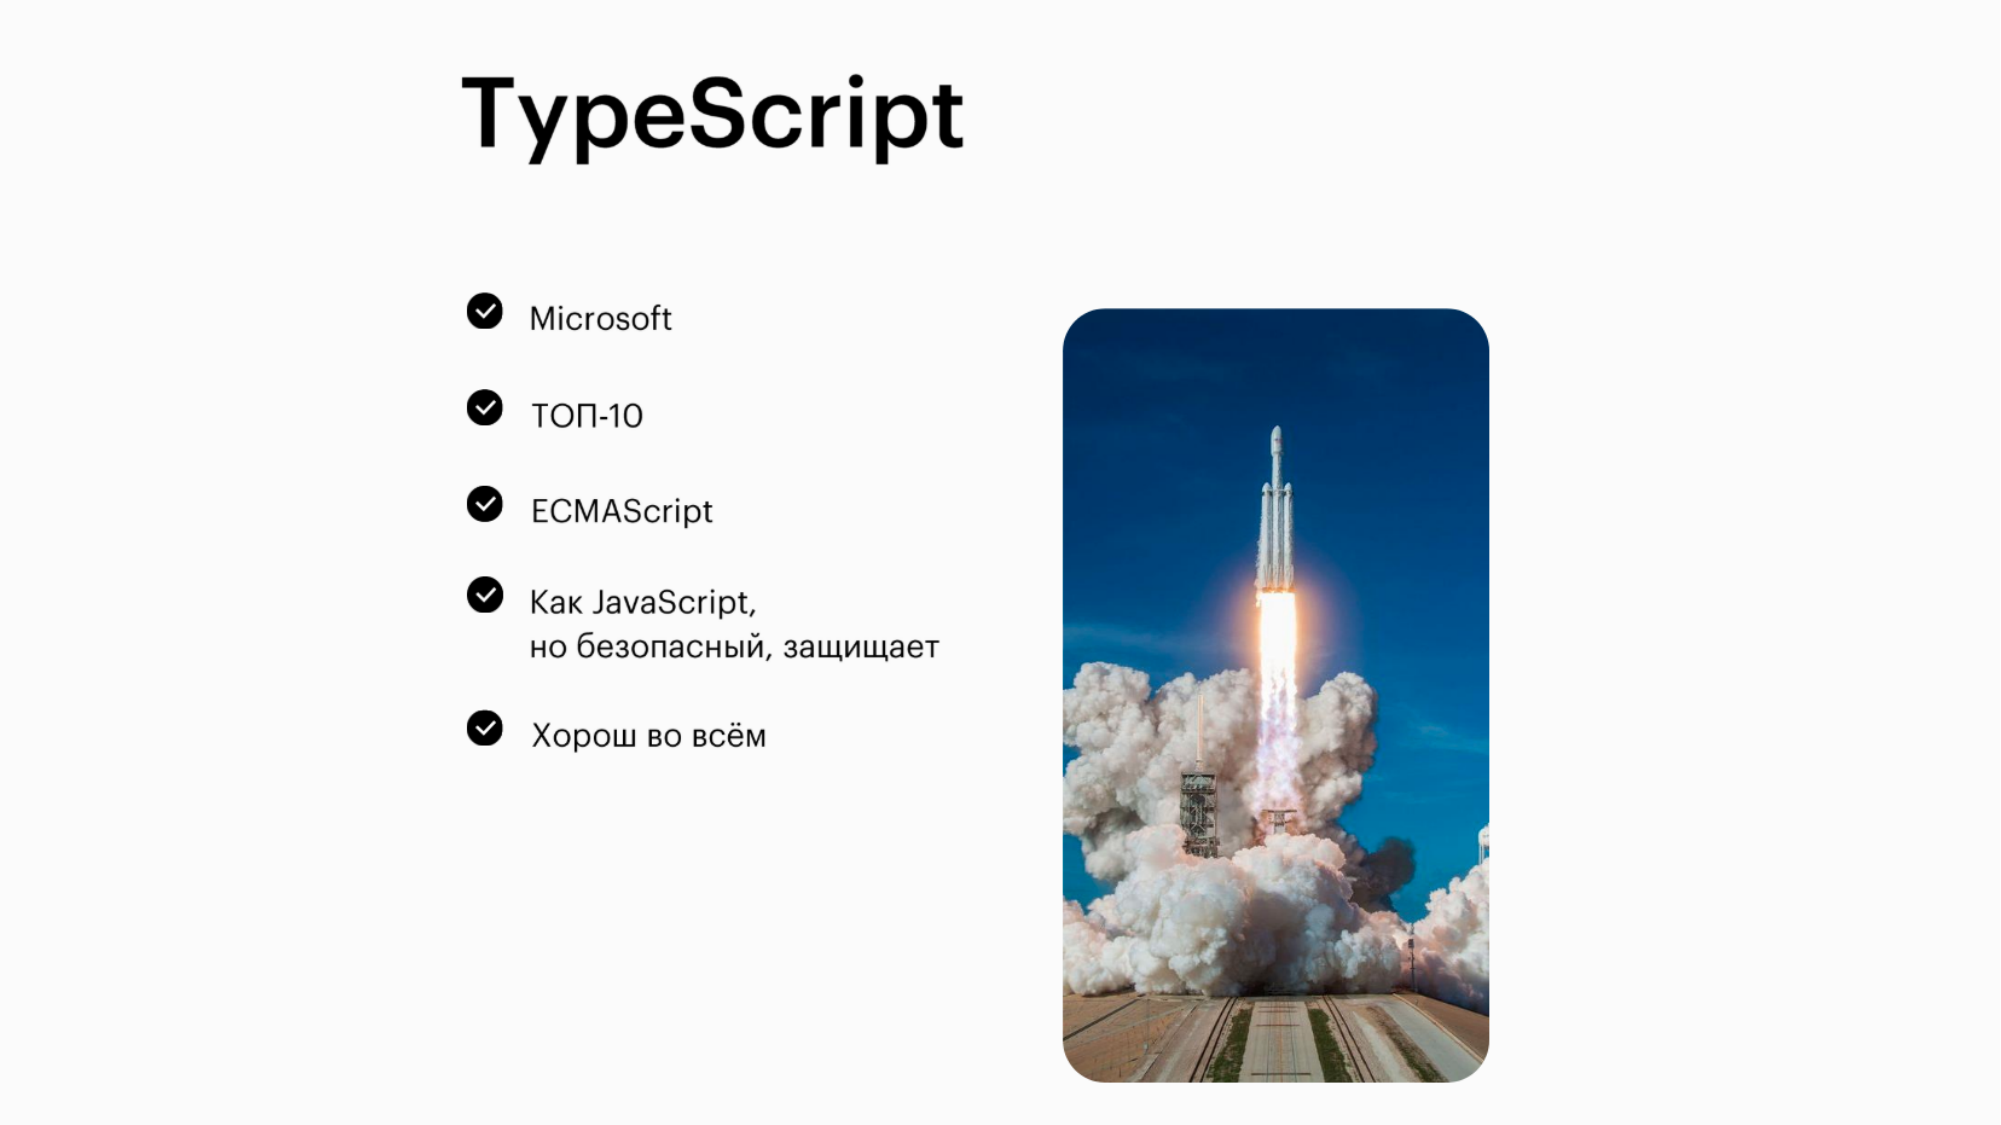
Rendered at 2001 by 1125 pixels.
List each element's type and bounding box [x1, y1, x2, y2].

picture [397, 0, 1603, 1125]
